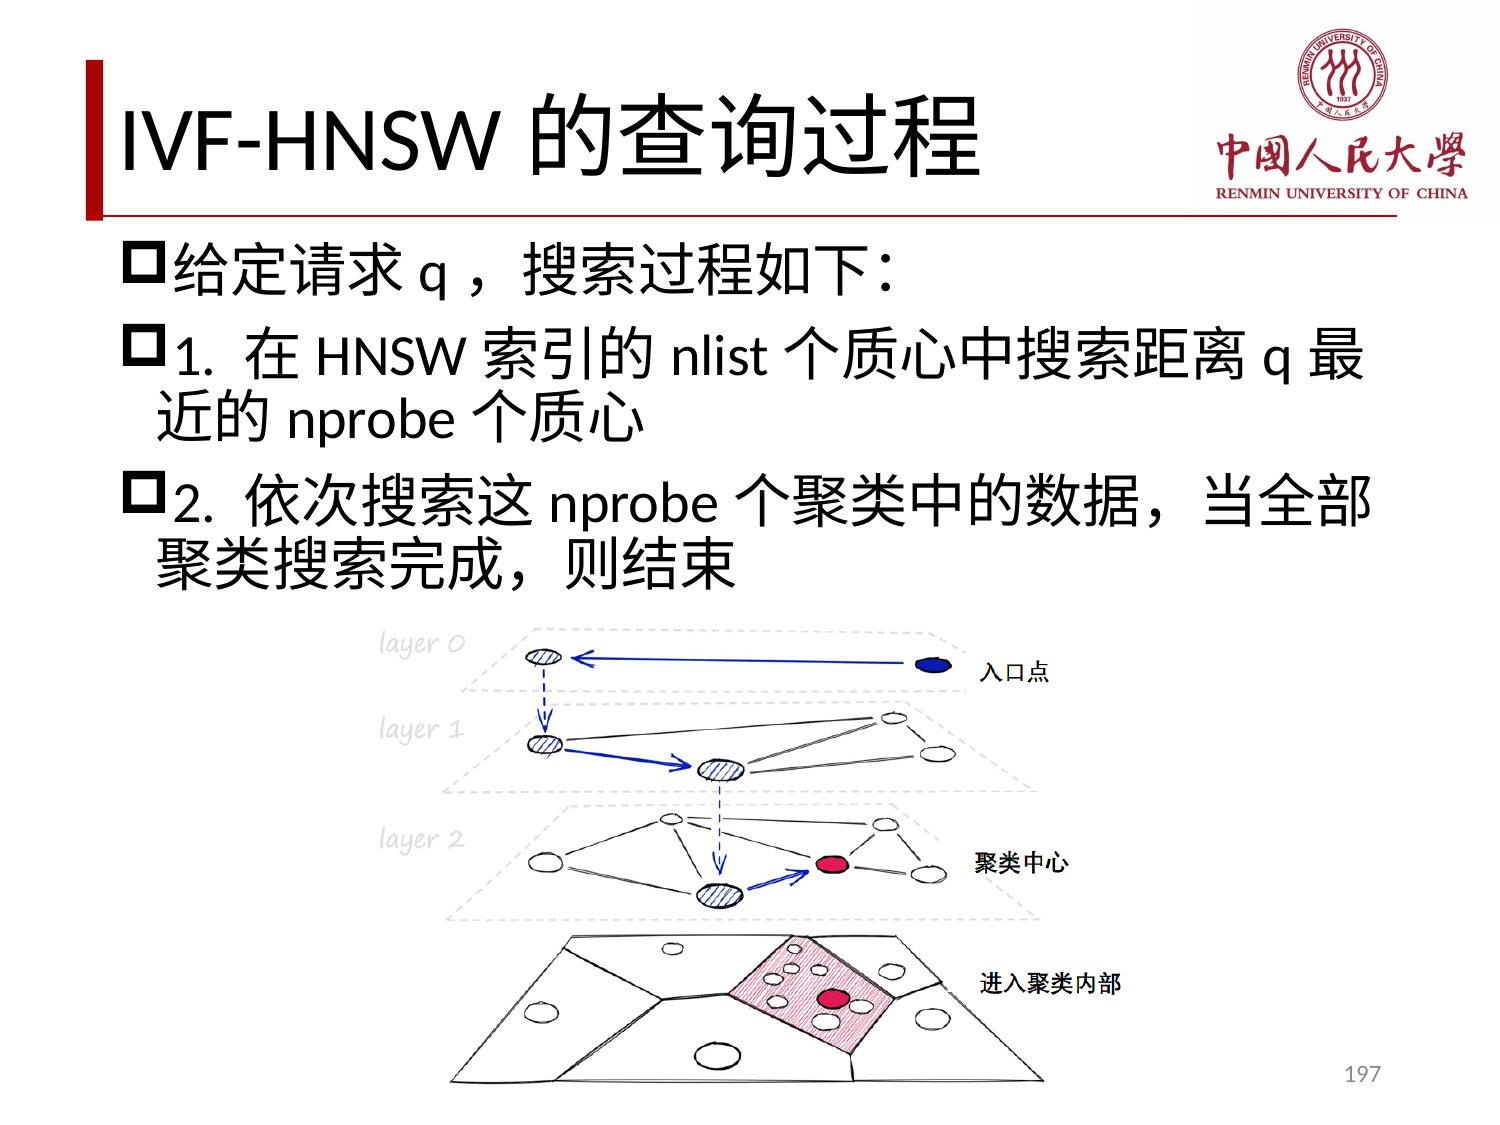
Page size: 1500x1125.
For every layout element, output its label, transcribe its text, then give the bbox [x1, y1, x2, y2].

picture [361, 613, 1139, 1103]
list 给定请求q，搜索过程如下： 1. 在HNSW索引的nlist个质心中搜索距离q最近的nprobe个质心 2. 依次搜索这nprobe个聚类中的数据，当全部聚类搜索完成，则结束 [103, 233, 1397, 1014]
title IVF-HNSW的查询过程 [103, 59, 1397, 221]
slide_number 197 [1139, 1042, 1397, 1103]
picture [1190, 0, 1500, 221]
